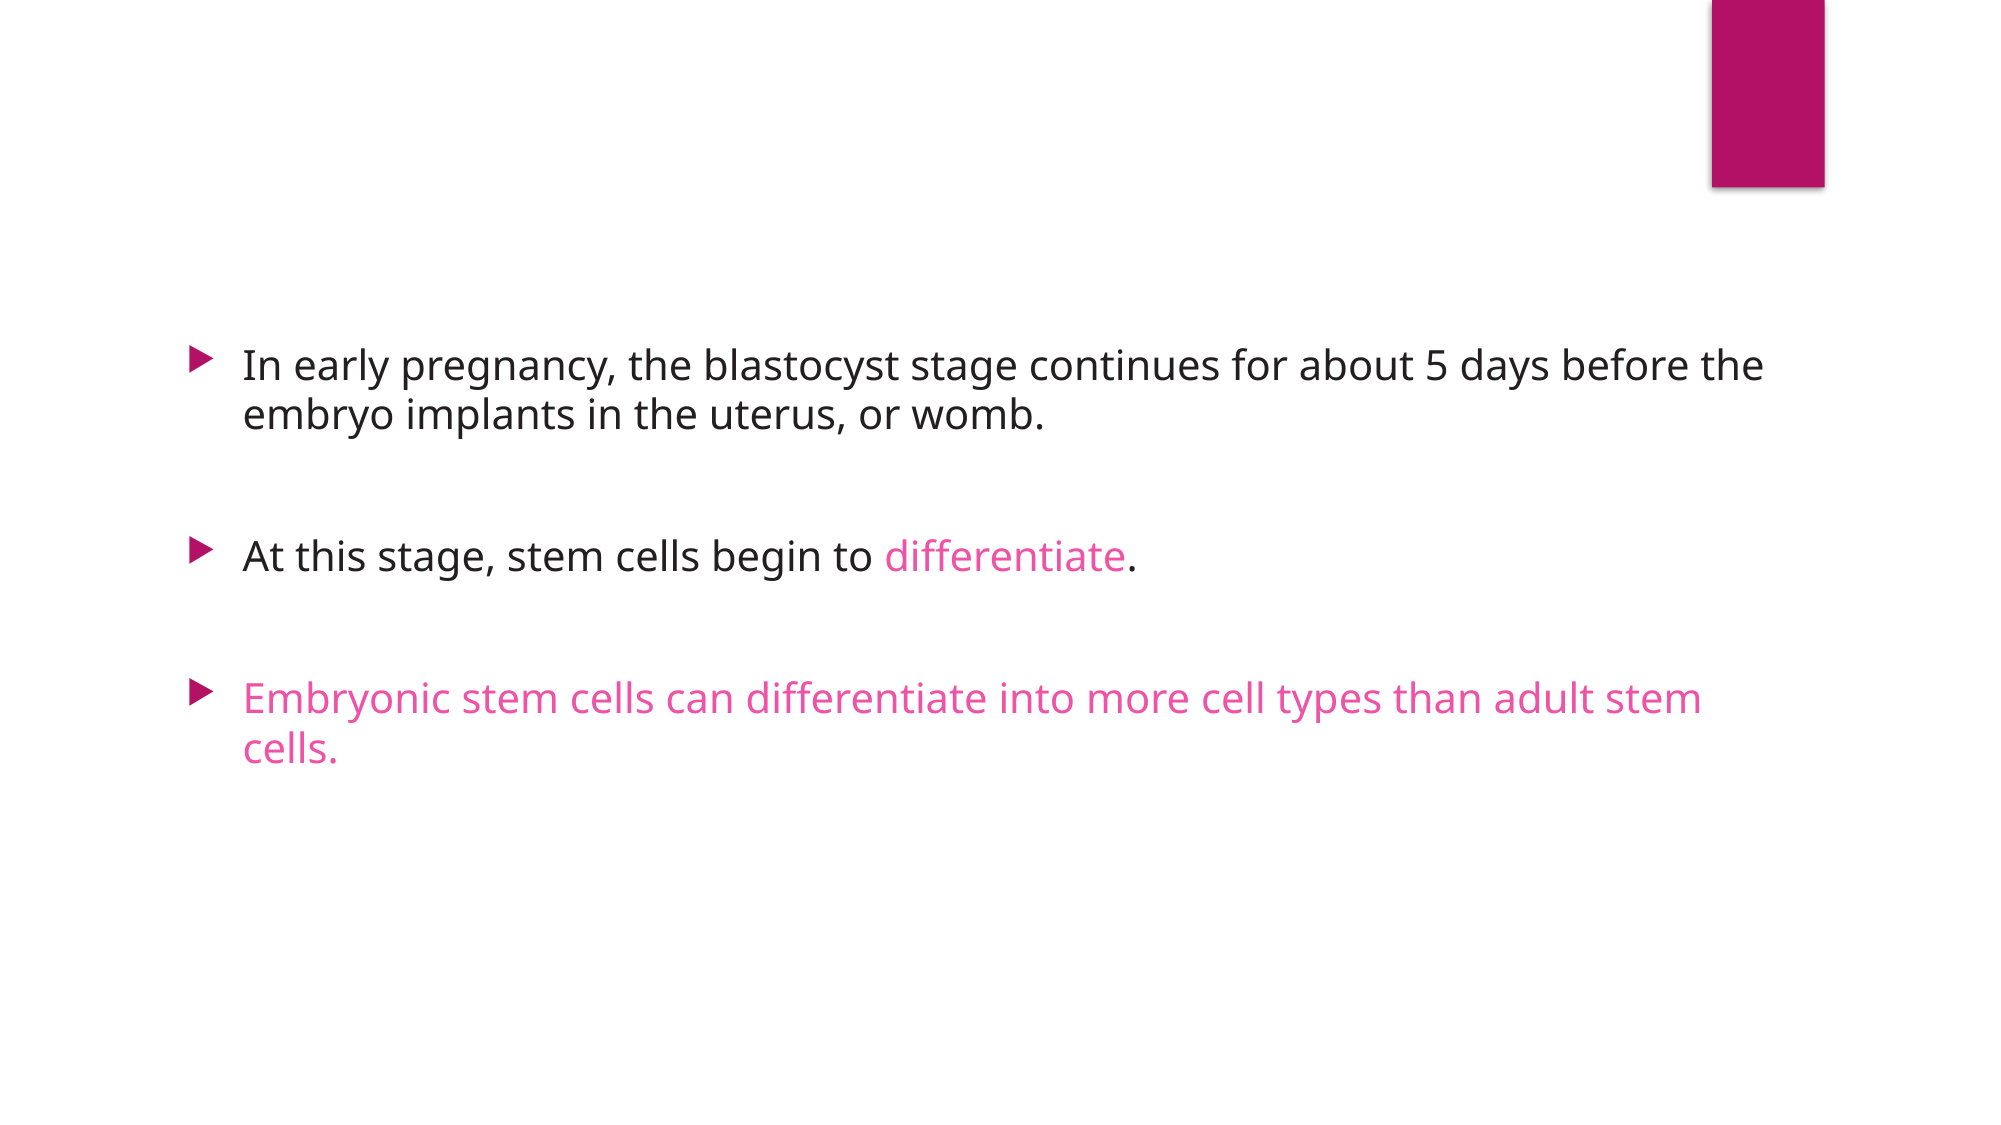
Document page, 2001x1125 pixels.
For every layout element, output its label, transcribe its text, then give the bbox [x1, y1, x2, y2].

list In early pregnancy, the blastocyst stage continues for about 5 days before the embryo implants in the uterus, or womb. At this stage, stem cells begin to differentiate. Embryonic stem cells can differentiate into more cell types than adult stem cells. [171, 330, 1818, 968]
